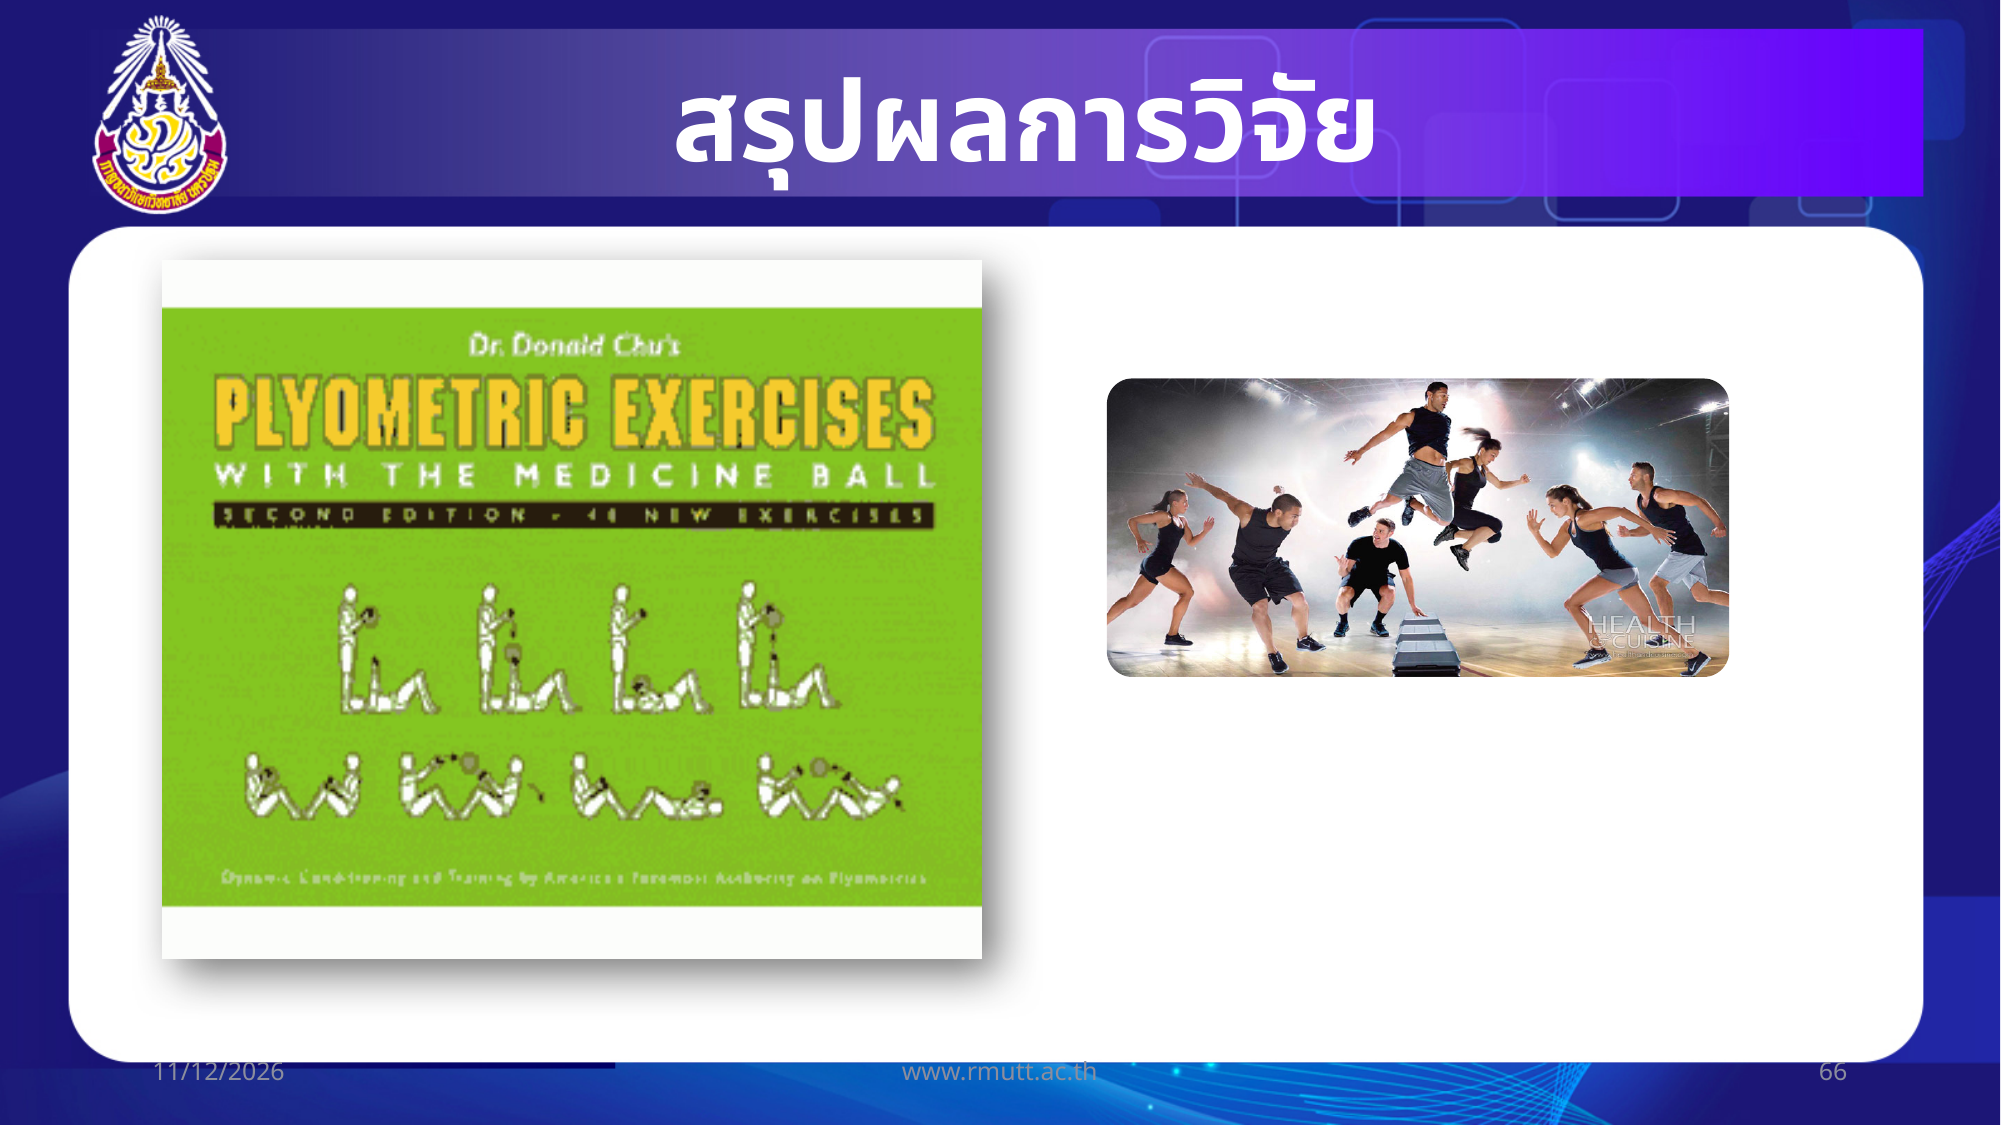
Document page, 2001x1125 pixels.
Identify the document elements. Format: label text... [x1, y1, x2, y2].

footer www.rmutt.ac.th [662, 1042, 1338, 1103]
slide_number 66 [1412, 1042, 1863, 1103]
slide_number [137, 1042, 588, 1103]
picture [0, 0, 2001, 1125]
title สรุปผลการวิจัย [150, 16, 1875, 234]
